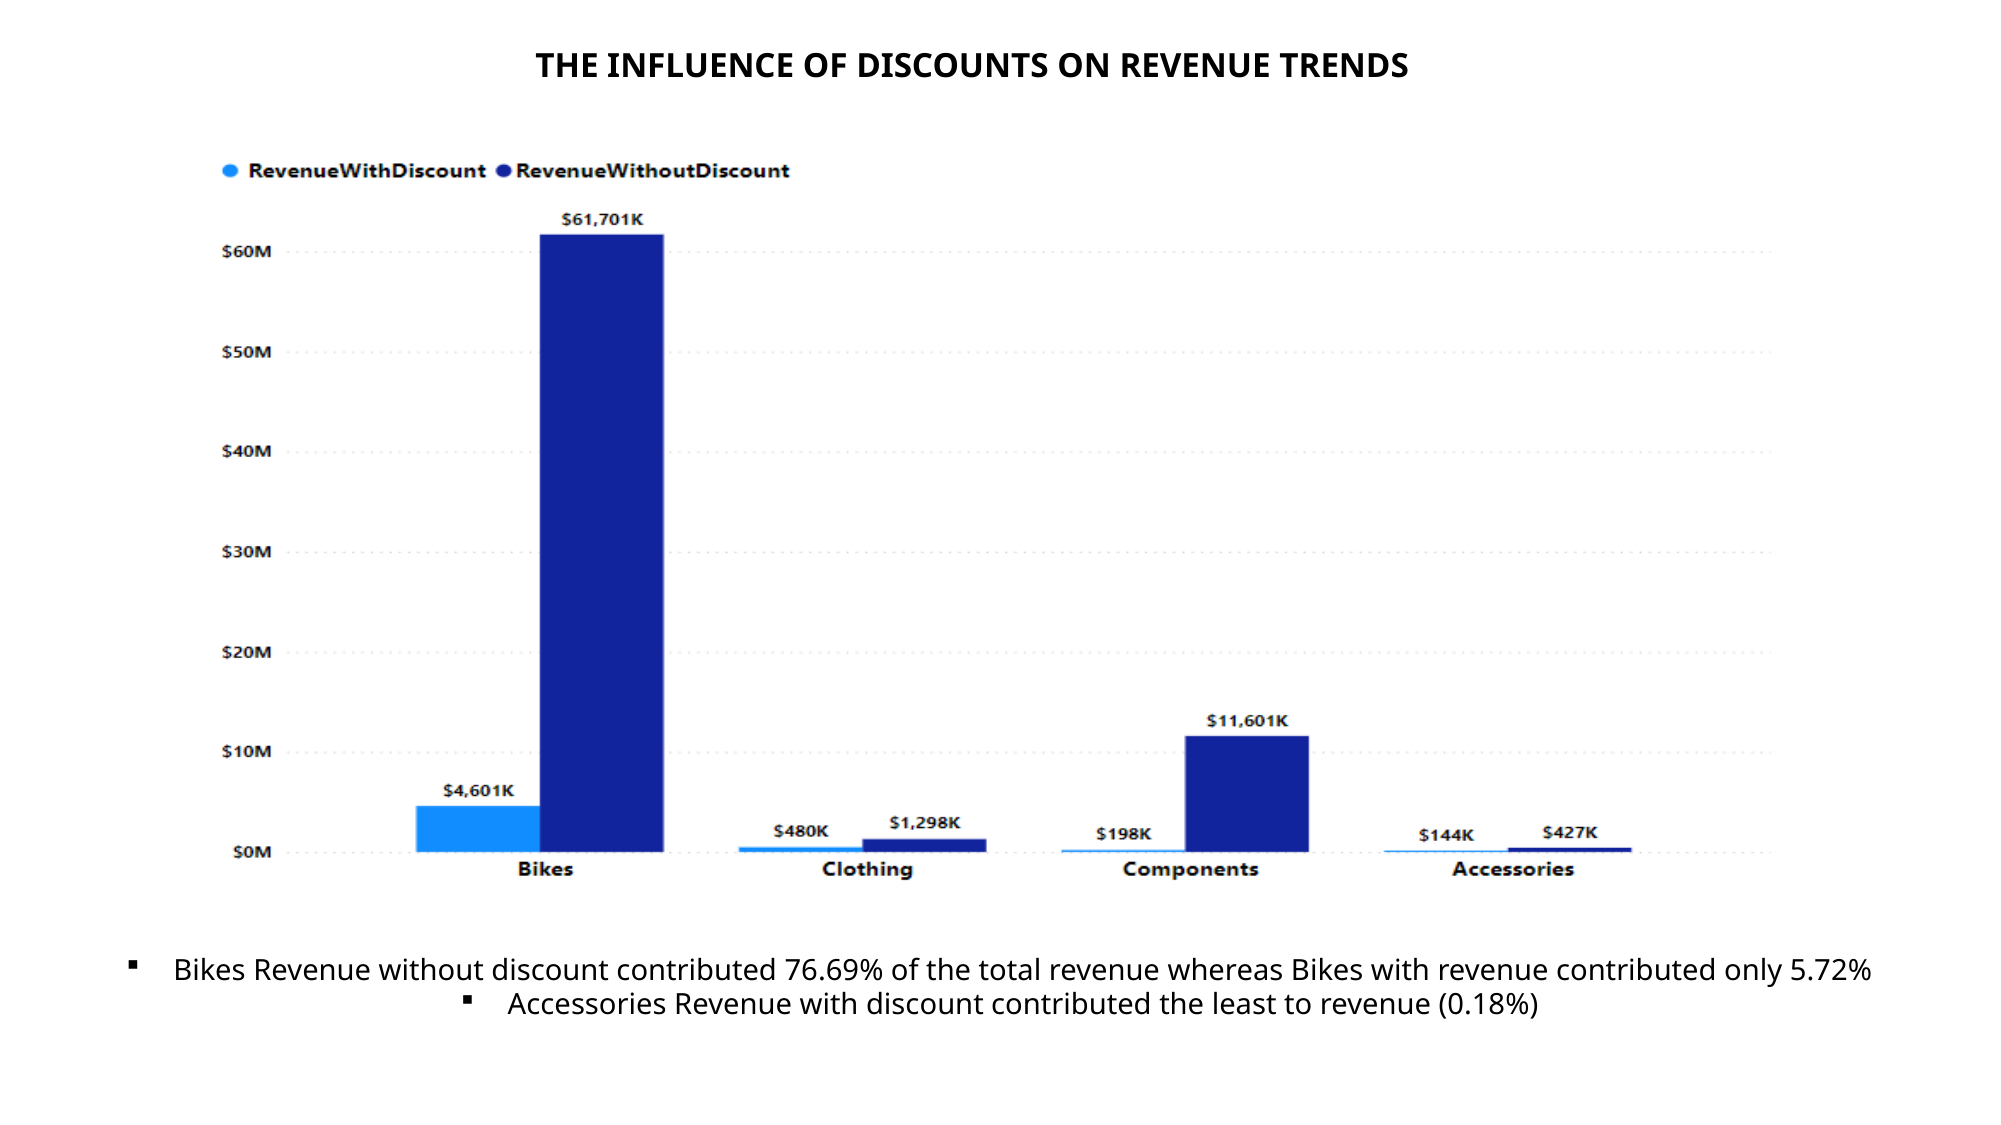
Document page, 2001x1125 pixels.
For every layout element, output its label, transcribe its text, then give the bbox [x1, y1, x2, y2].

picture [206, 119, 1802, 923]
text_box the Influence of Discounts on revenue Trends [51, 41, 1894, 120]
text_box Bikes Revenue without discount contributed 76.69% of the total revenue whereas Bikes with revenue contributed only 5.72% Accessories Revenue with discount contributed the least to revenue (0.18%) [85, 943, 1914, 1029]
